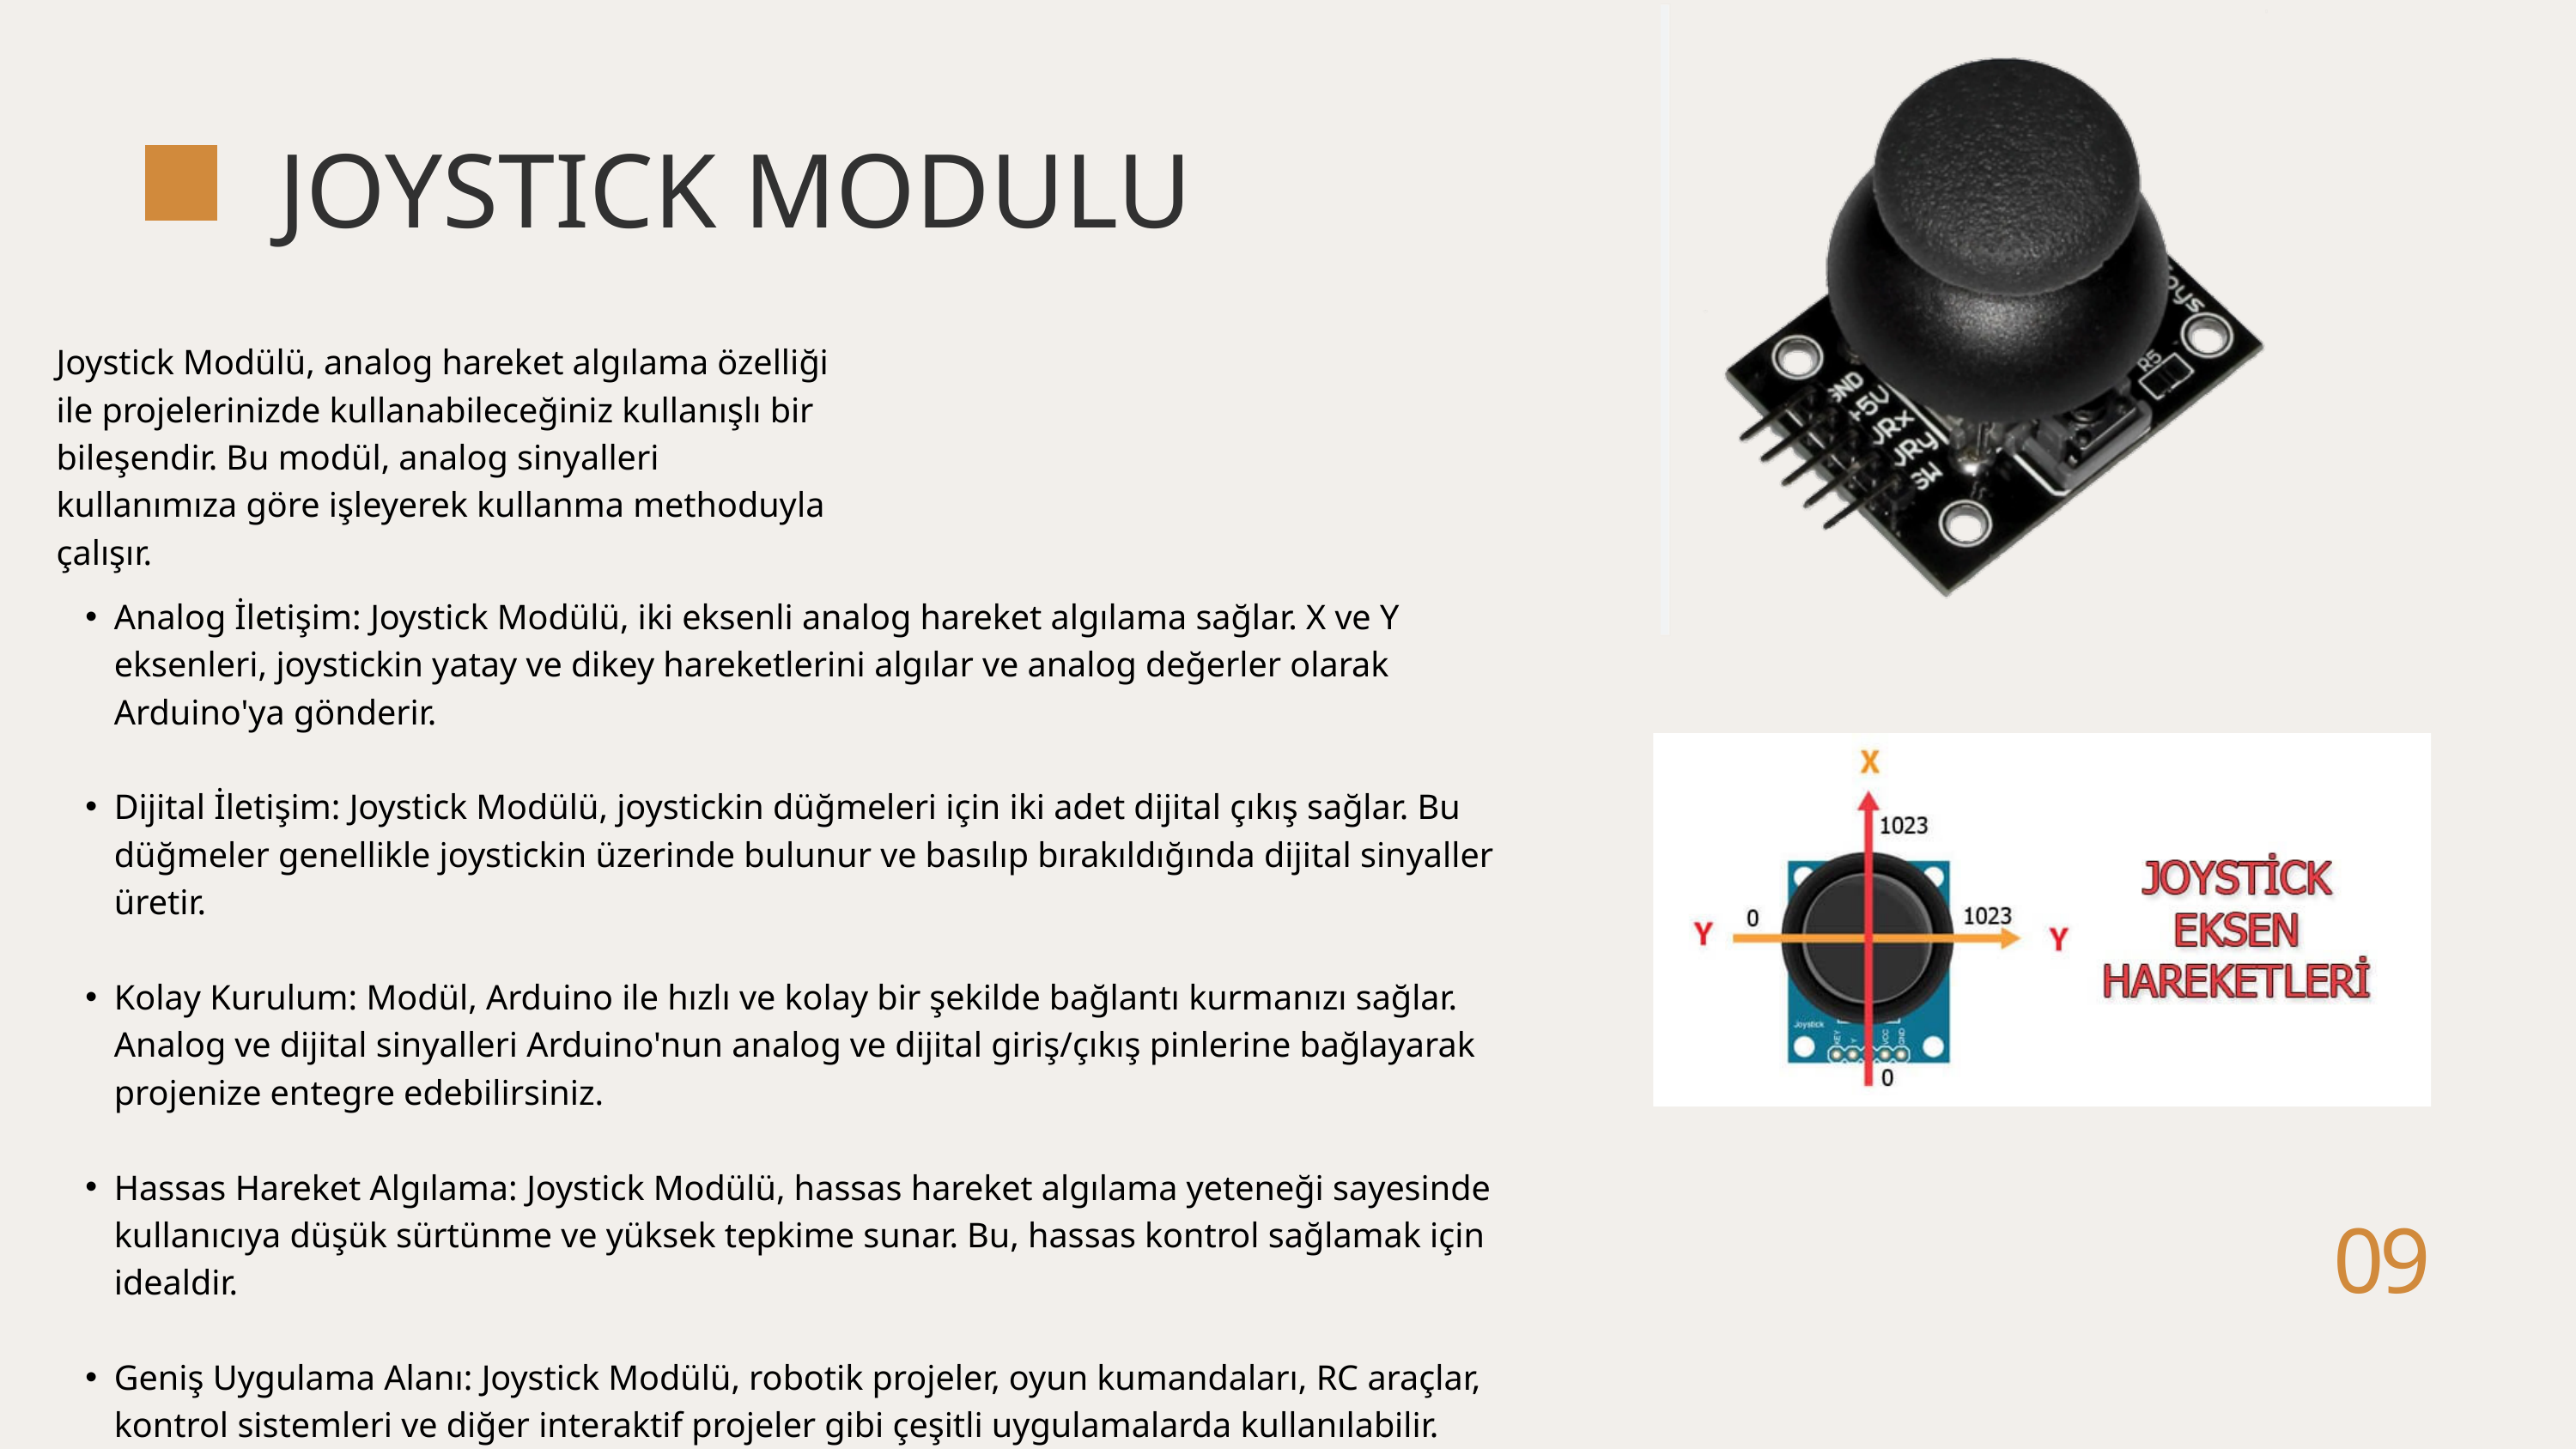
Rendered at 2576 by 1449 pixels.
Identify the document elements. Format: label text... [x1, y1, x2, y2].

text_box [1653, 733, 2432, 1106]
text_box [144, 144, 217, 221]
text_box Joystick Modülü, analog hareket algılama özelliği ile projelerinizde kullanabileceğiniz kullanışlı bir bileşendir. Bu modül, analog sinyalleri kullanımıza göre işleyerek kullanma methoduyla çalışır. [56, 334, 843, 573]
text_box [1660, 0, 2293, 640]
text_box JOYSTICK MODULU [278, 106, 1719, 249]
text_box Analog İletişim: Joystick Modülü, iki eksenli analog hareket algılama sağlar. X ve Y eksenleri, joystickin yatay ve dikey hareketlerini algılar ve analog değerler olarak Arduino'ya gönderir. Dijital İletişim: Joystick Modülü, joystickin düğmeleri için iki adet dijital çıkış sağlar. Bu düğmeler genellikle joystickin üzerinde bulunur ve basılıp bırakıldığında dijital sinyaller üretir. Kolay Kurulum: Modül, Arduino ile hızlı ve kolay bir şekilde bağlantı kurmanızı sağlar. Analog ve dijital sinyalleri Arduino'nun analog ve dijital giriş/çıkış pinlerine bağlayarak projenize entegre edebilirsiniz. Hassas Hareket Algılama: Joystick Modülü, hassas hareket algılama yeteneği sayesinde kullanıcıya düşük sürtünme ve yüksek tepkime sunar. Bu, hassas kontrol sağlamak için idealdir. Geniş Uygulama Alanı: Joystick Modülü, robotik projeler, oyun kumandaları, RC araçlar, kontrol sistemleri ve diğer interaktif projeler gibi çeşitli uygulamalarda kullanılabilir. [56, 588, 1498, 1445]
text_box 09 [2212, 1185, 2432, 1312]
